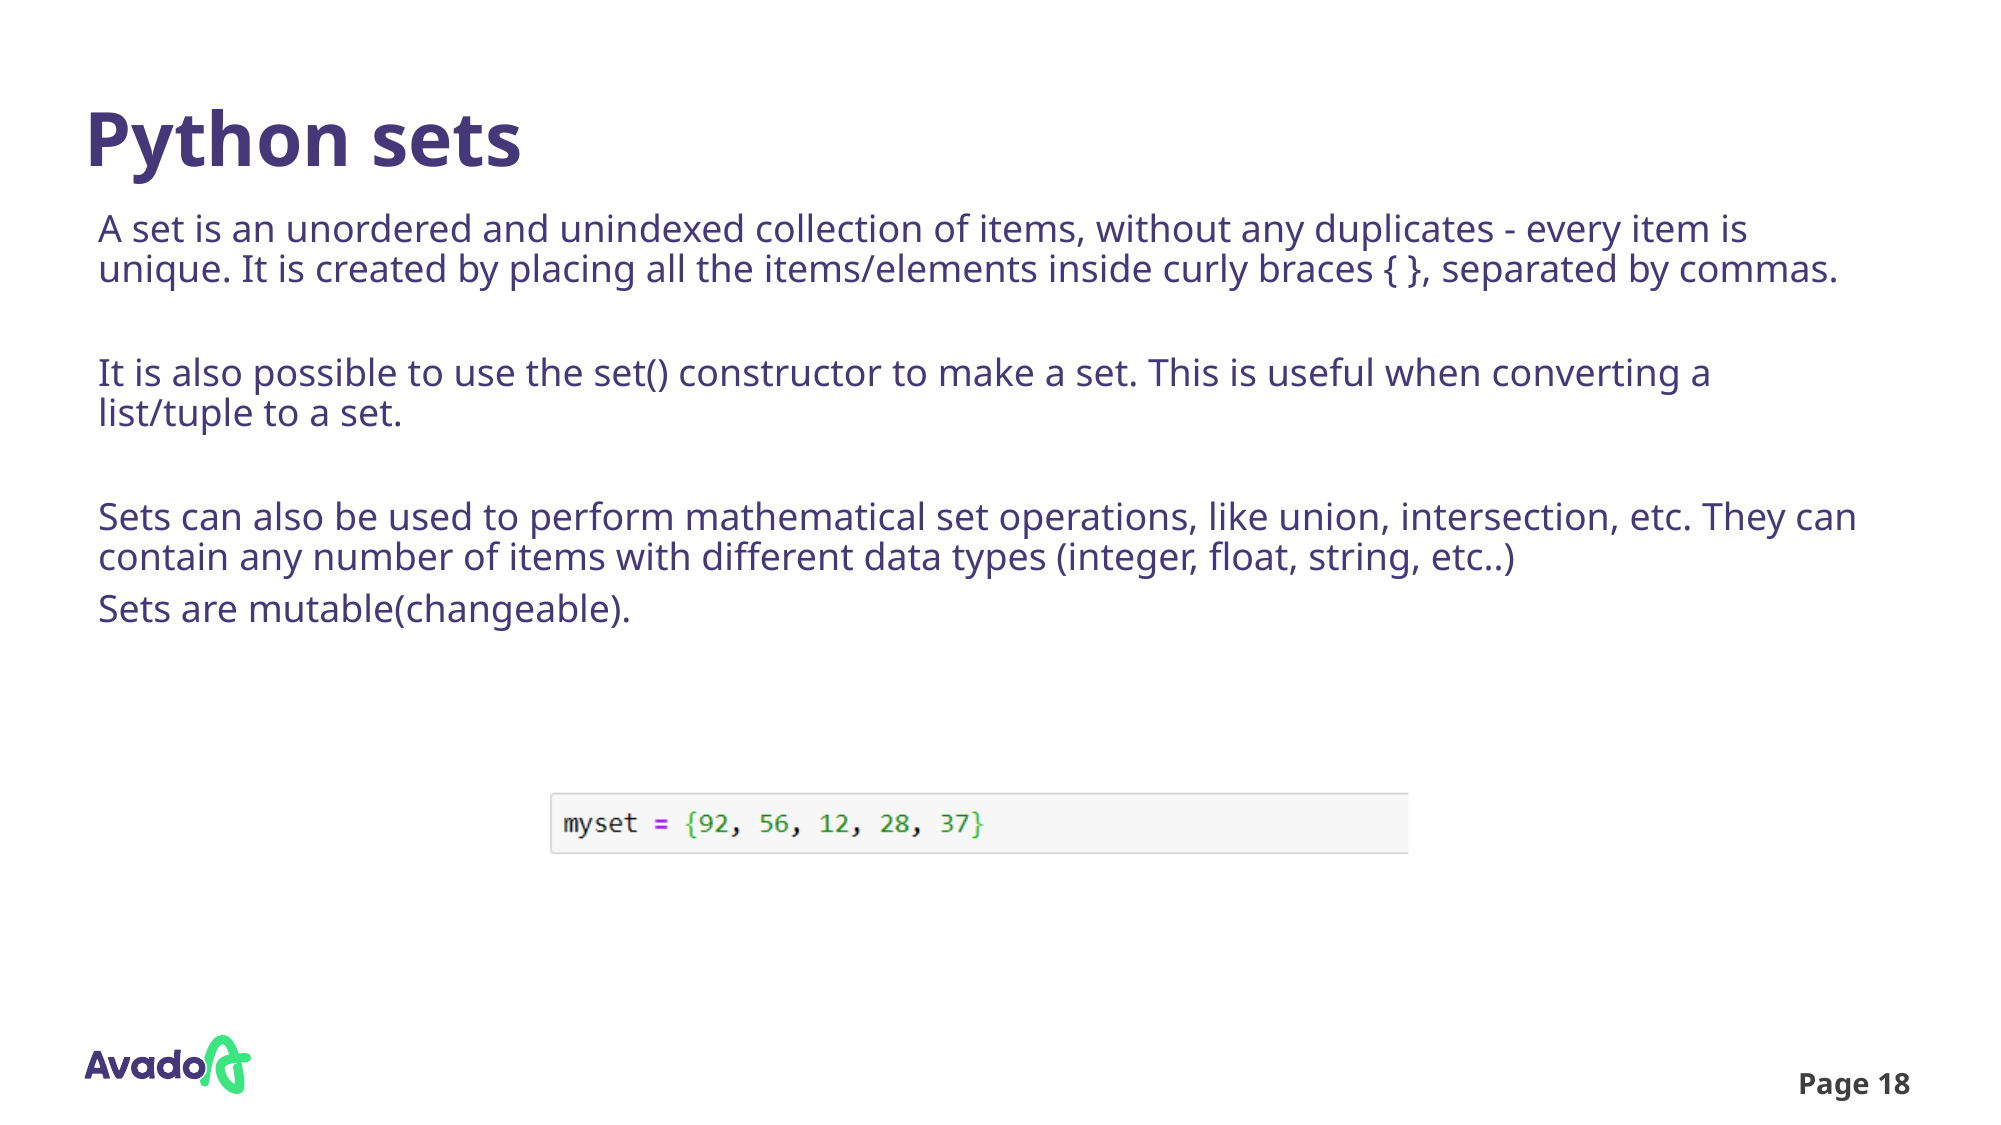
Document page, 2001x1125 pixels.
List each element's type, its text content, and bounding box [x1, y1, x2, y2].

picture [538, 783, 1409, 864]
text_box Page 18 [1783, 1057, 2000, 1125]
text_box A set is an unordered and unindexed collection of items, without any duplicates - every item is unique. It is created by placing all the items/elements inside curly braces { }, separated by commas. It is also possible to use the set() constructor to make a set. This is useful when converting a list/tuple to a set. Sets can also be used to perform mathematical set operations, like union, intersection, etc. They can contain any number of items with different data types (integer, float, string, etc..) Sets are mutable(changeable). [83, 202, 1884, 1040]
title Python sets [84, 91, 1916, 188]
